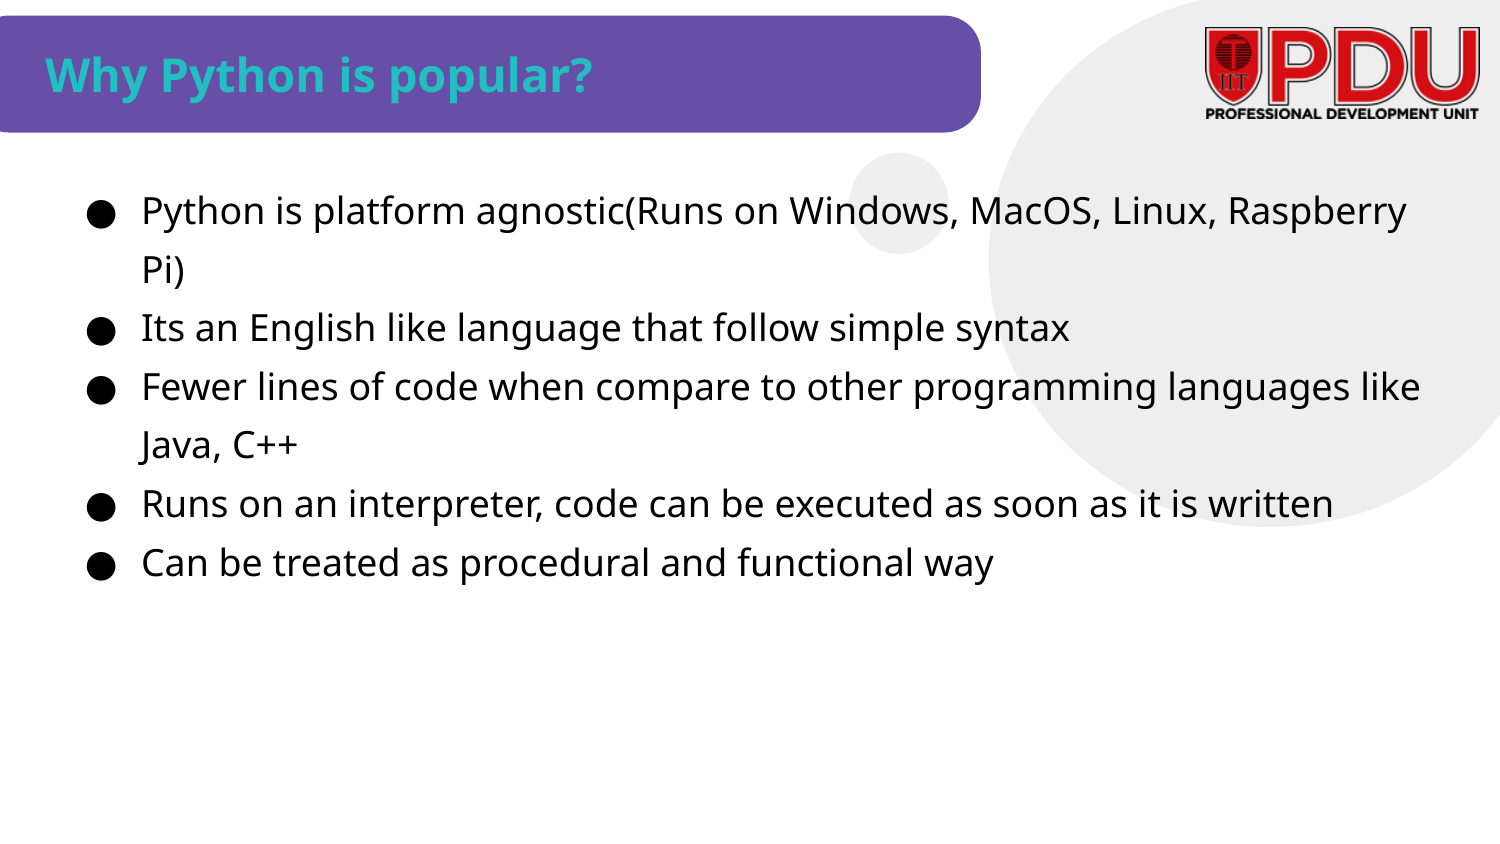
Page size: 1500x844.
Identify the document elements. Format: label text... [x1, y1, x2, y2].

list Python is platform agnostic(Runs on Windows, MacOS, Linux, Raspberry Pi) Its an English like language that follow simple syntax Fewer lines of code when compare to other programming languages like Java, C++ Runs on an interpreter, code can be executed as soon as it is written Can be treated as procedural and functional way [51, 161, 1449, 723]
picture [1428, 27, 1480, 119]
title Why Python is popular? [30, 27, 1428, 122]
